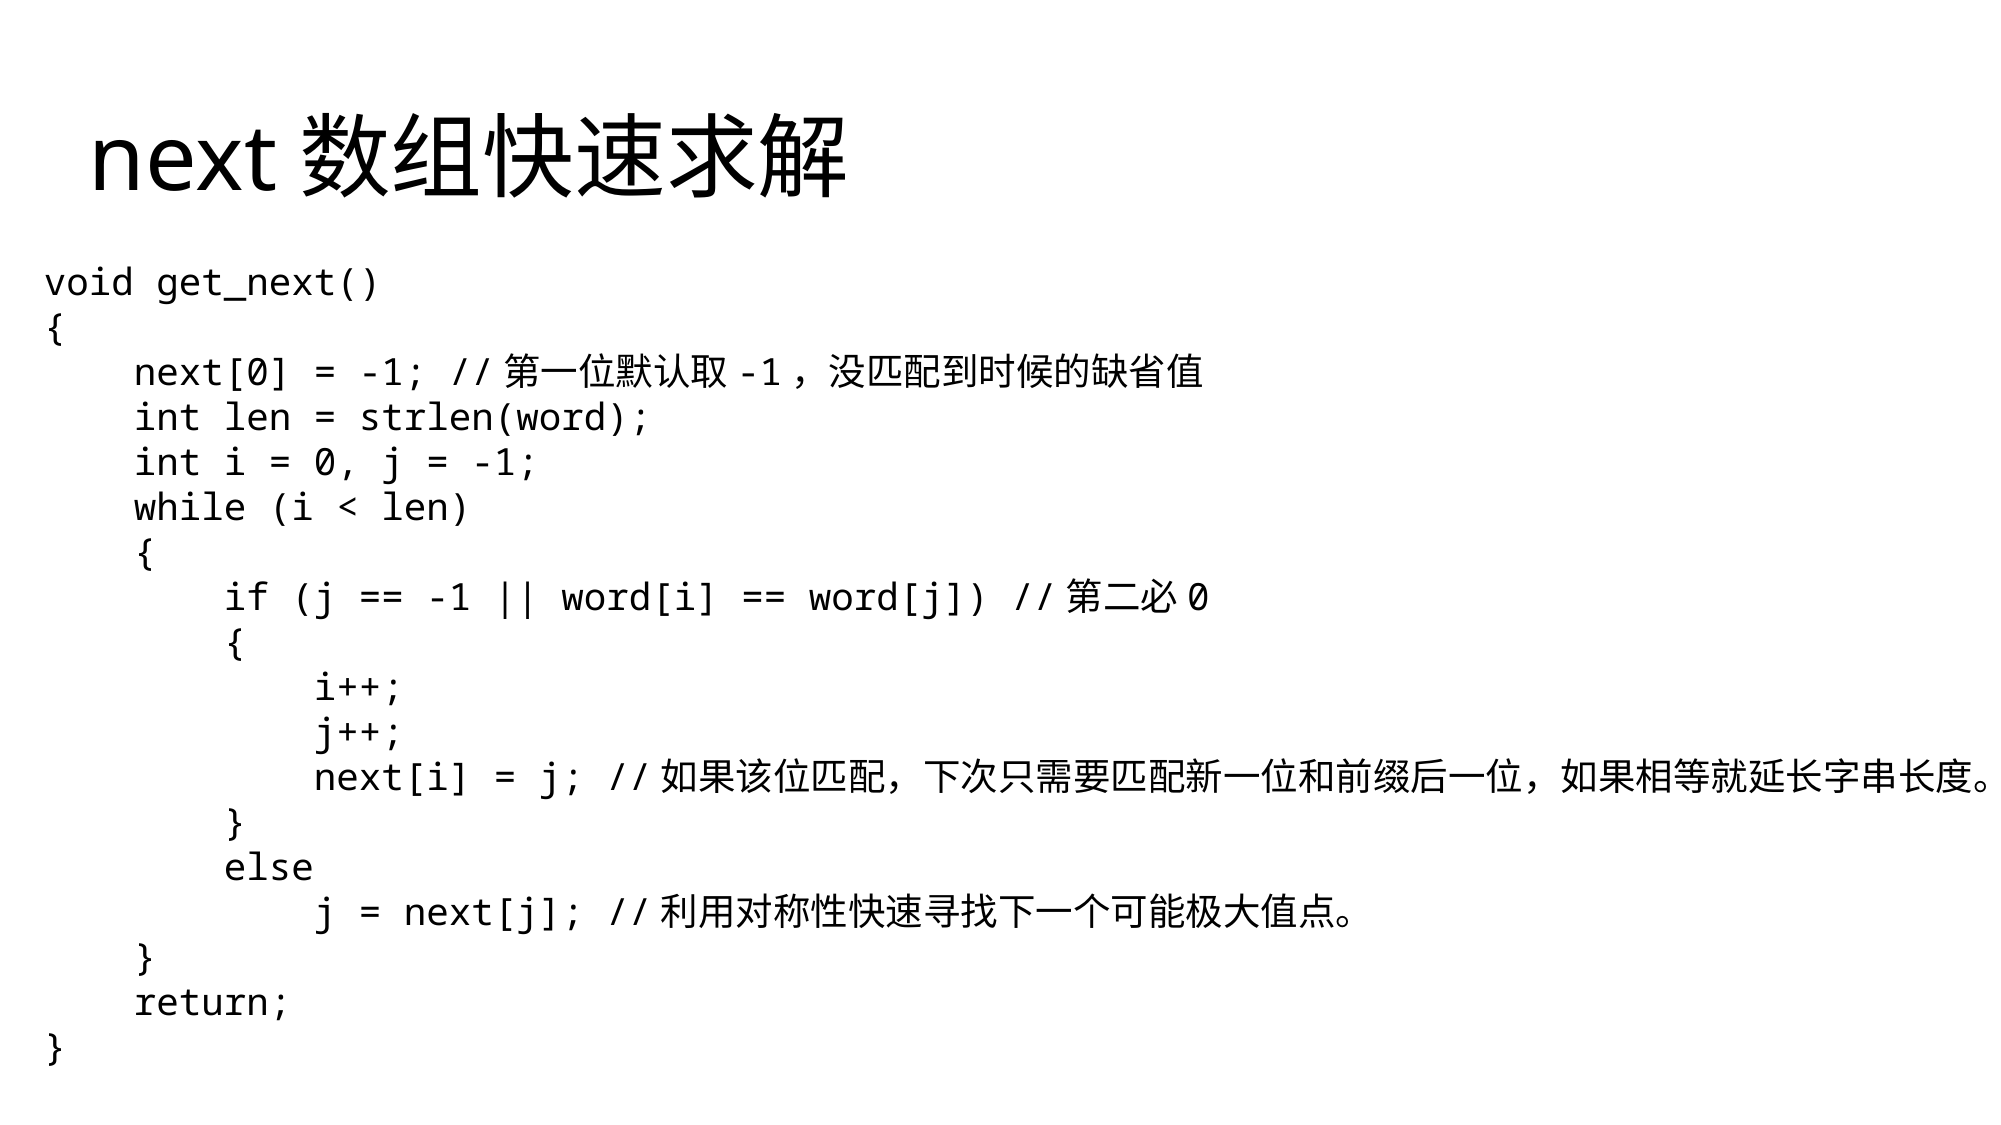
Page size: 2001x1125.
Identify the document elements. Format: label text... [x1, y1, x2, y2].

title next数组快速求解 [73, 52, 1799, 250]
text_box void get_next() { next[0] = -1; //第一位默认取-1，没匹配到时候的缺省值 int len = strlen(word); int i = 0, j = -1; while (i < len) { if (j == -1 || word[i] == word[j]) //第二必0 { i++; j++; next[i] = j; //如果该位匹配，下次只需要匹配新一位和前缀后一位，如果相等就延长字串长度。 } else j = next[j]; //利用对称性快速寻找下一个可能极大值点。 } return; } [29, 250, 2000, 1076]
